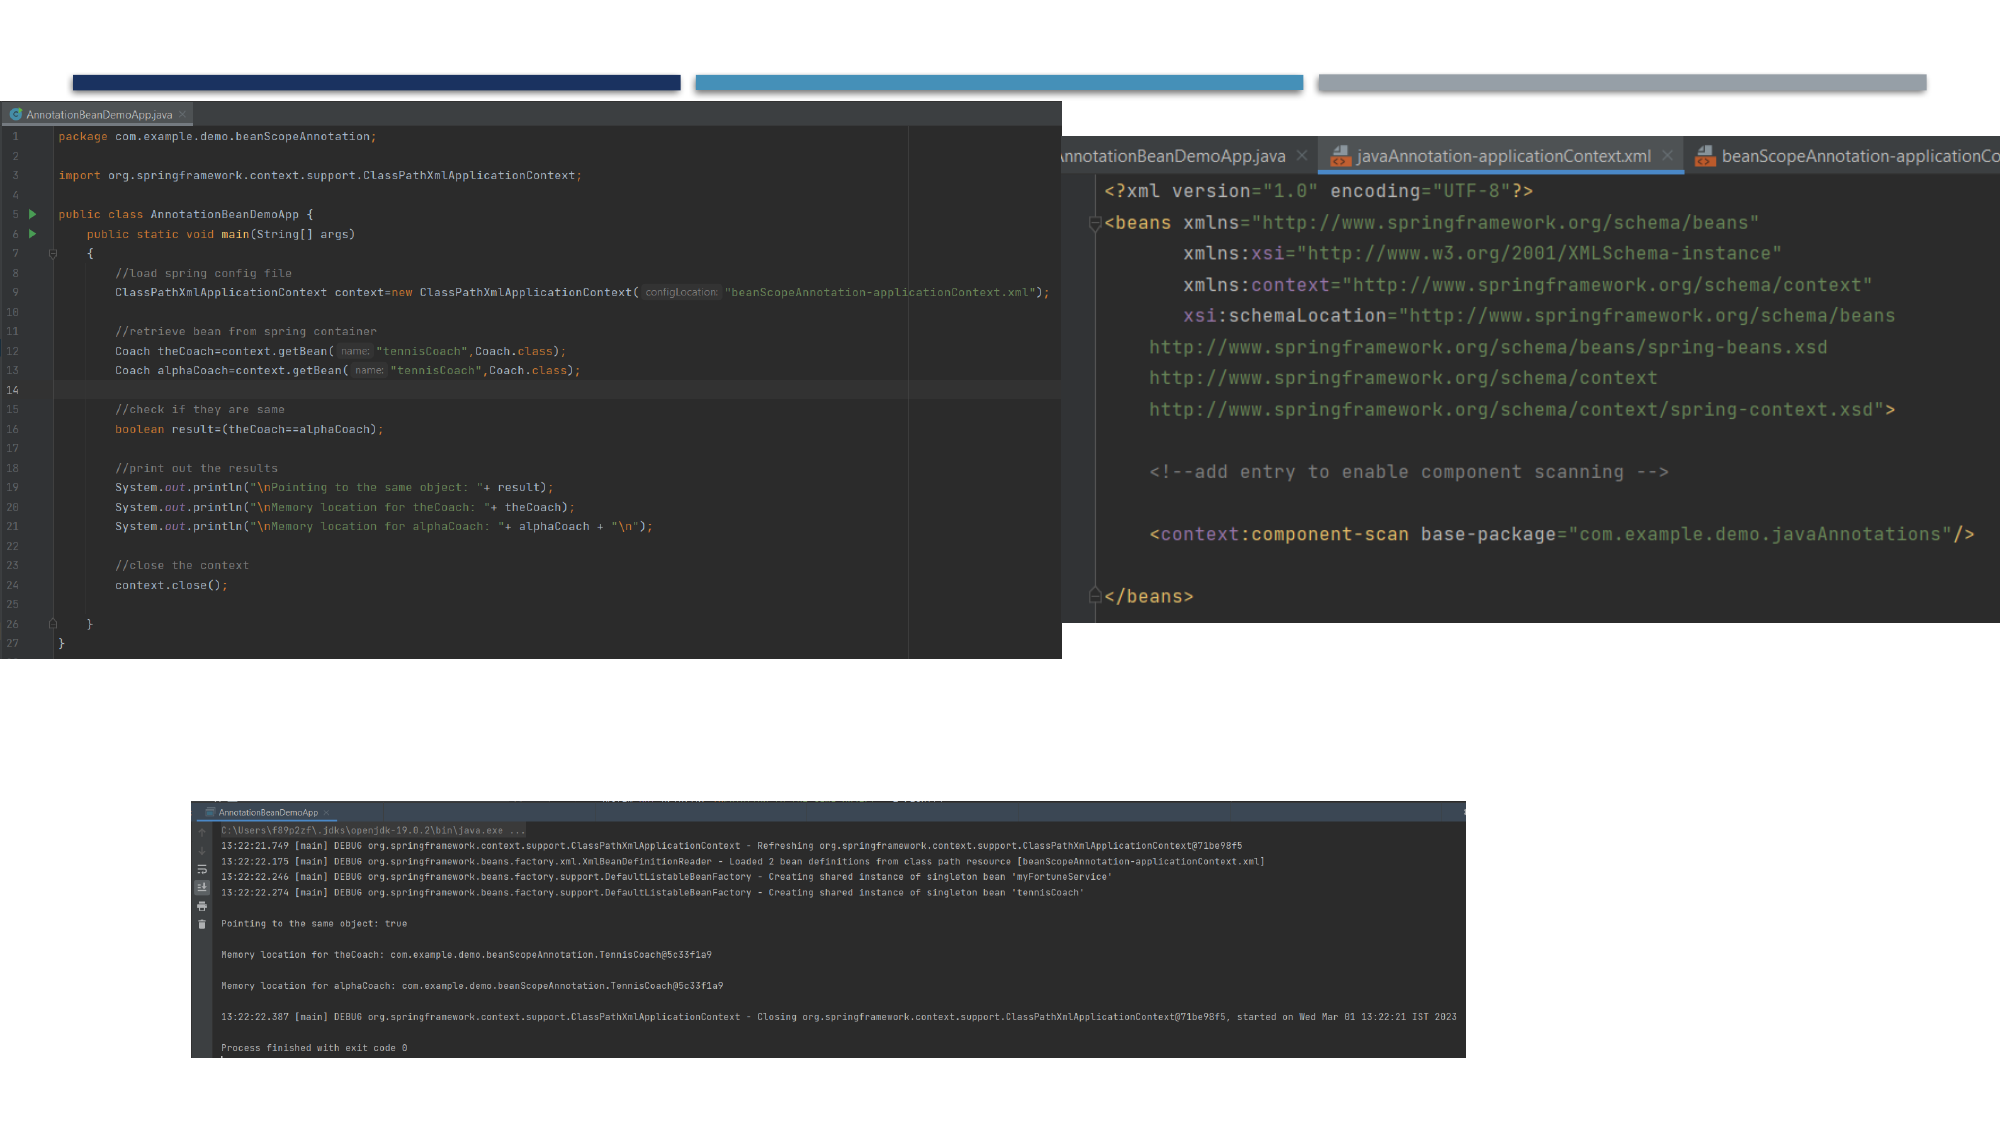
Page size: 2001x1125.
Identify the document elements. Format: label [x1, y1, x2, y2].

picture [0, 100, 2000, 659]
picture [190, 800, 1467, 1059]
